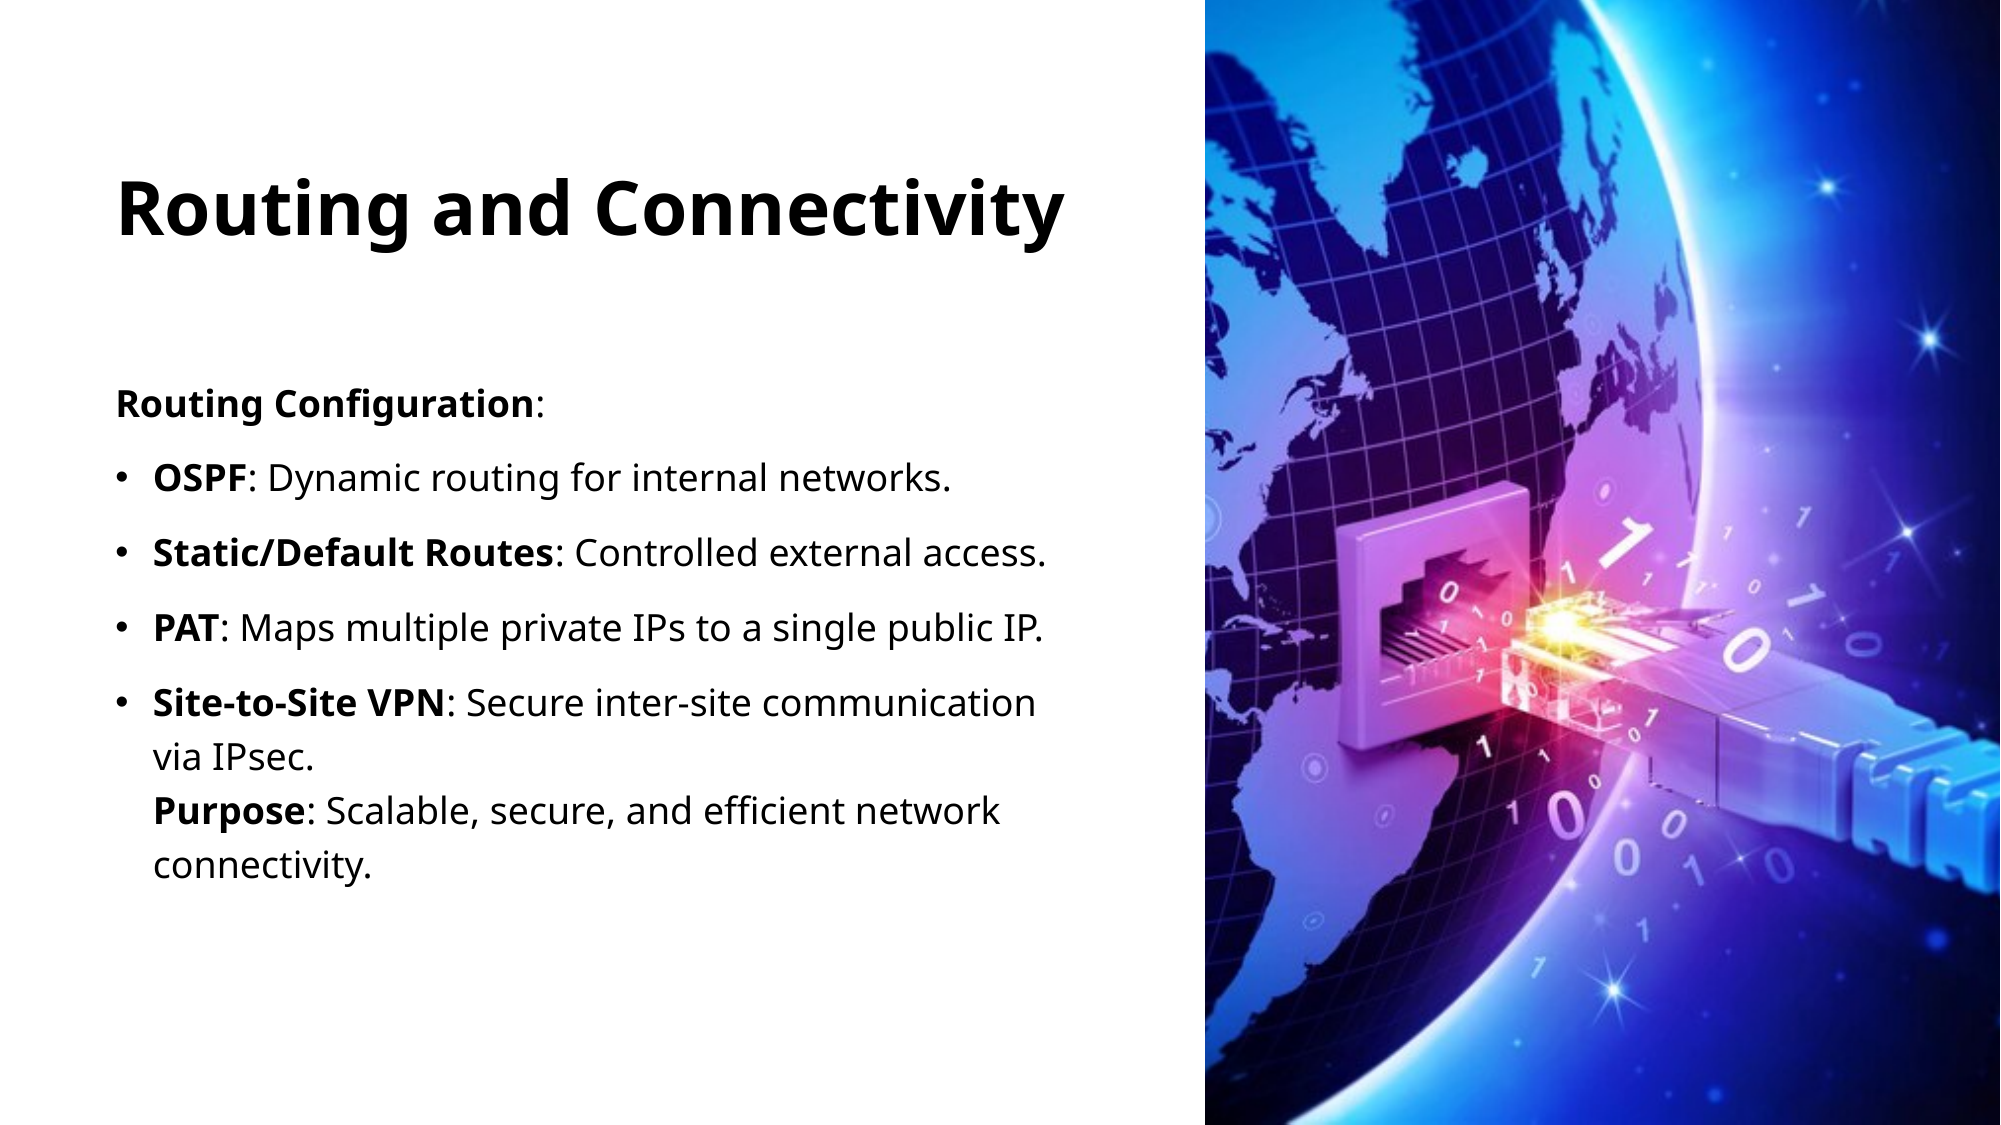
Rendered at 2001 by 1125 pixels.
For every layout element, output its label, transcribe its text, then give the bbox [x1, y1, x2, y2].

picture [1204, 0, 2000, 1125]
title Routing and Connectivity [100, 98, 1091, 350]
list Routing Configuration: OSPF: Dynamic routing for internal networks. Static/Default Routes: Controlled external access. PAT: Maps multiple private IPs to a single public IP. Site-to-Site VPN: Secure inter-site communication via IPsec. Purpose: Scalable, secure, and efficient network connectivity. [100, 363, 1091, 1035]
text_box [0, 0, 1204, 1125]
